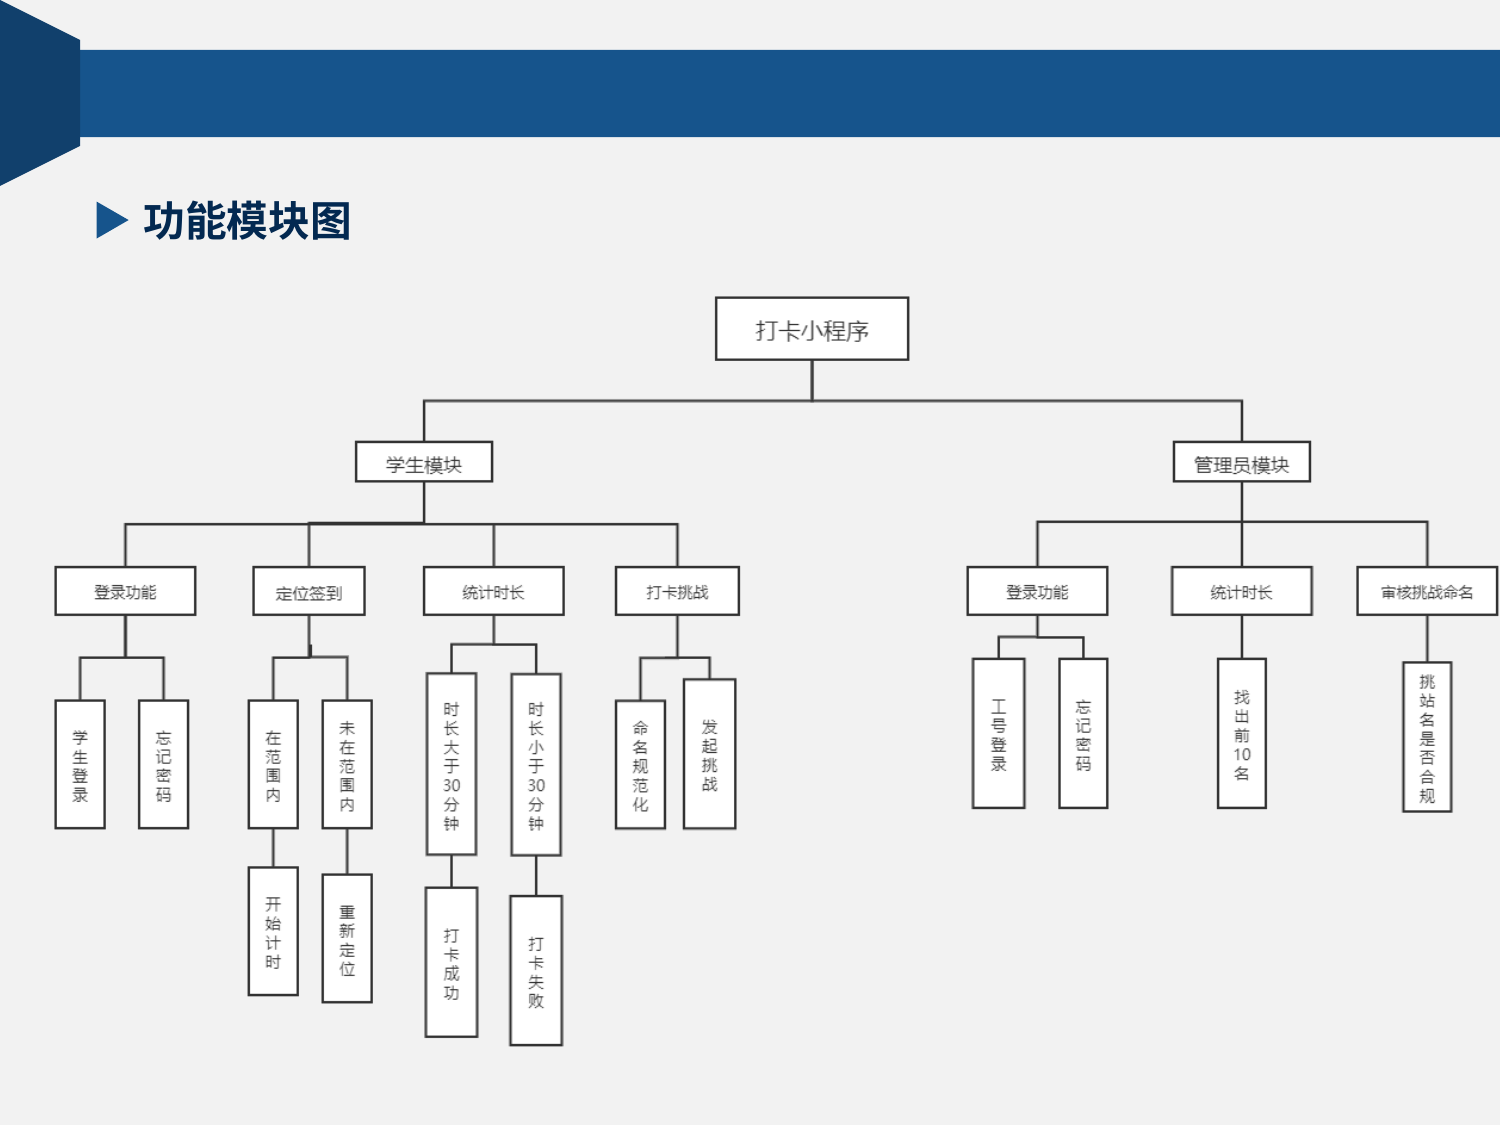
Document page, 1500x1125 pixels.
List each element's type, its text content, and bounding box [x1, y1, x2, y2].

picture [26, 268, 1500, 1075]
text_box [81, 50, 1500, 138]
text_box 功能模块图 [128, 187, 368, 253]
text_box [0, 0, 81, 186]
text_box [96, 201, 129, 239]
